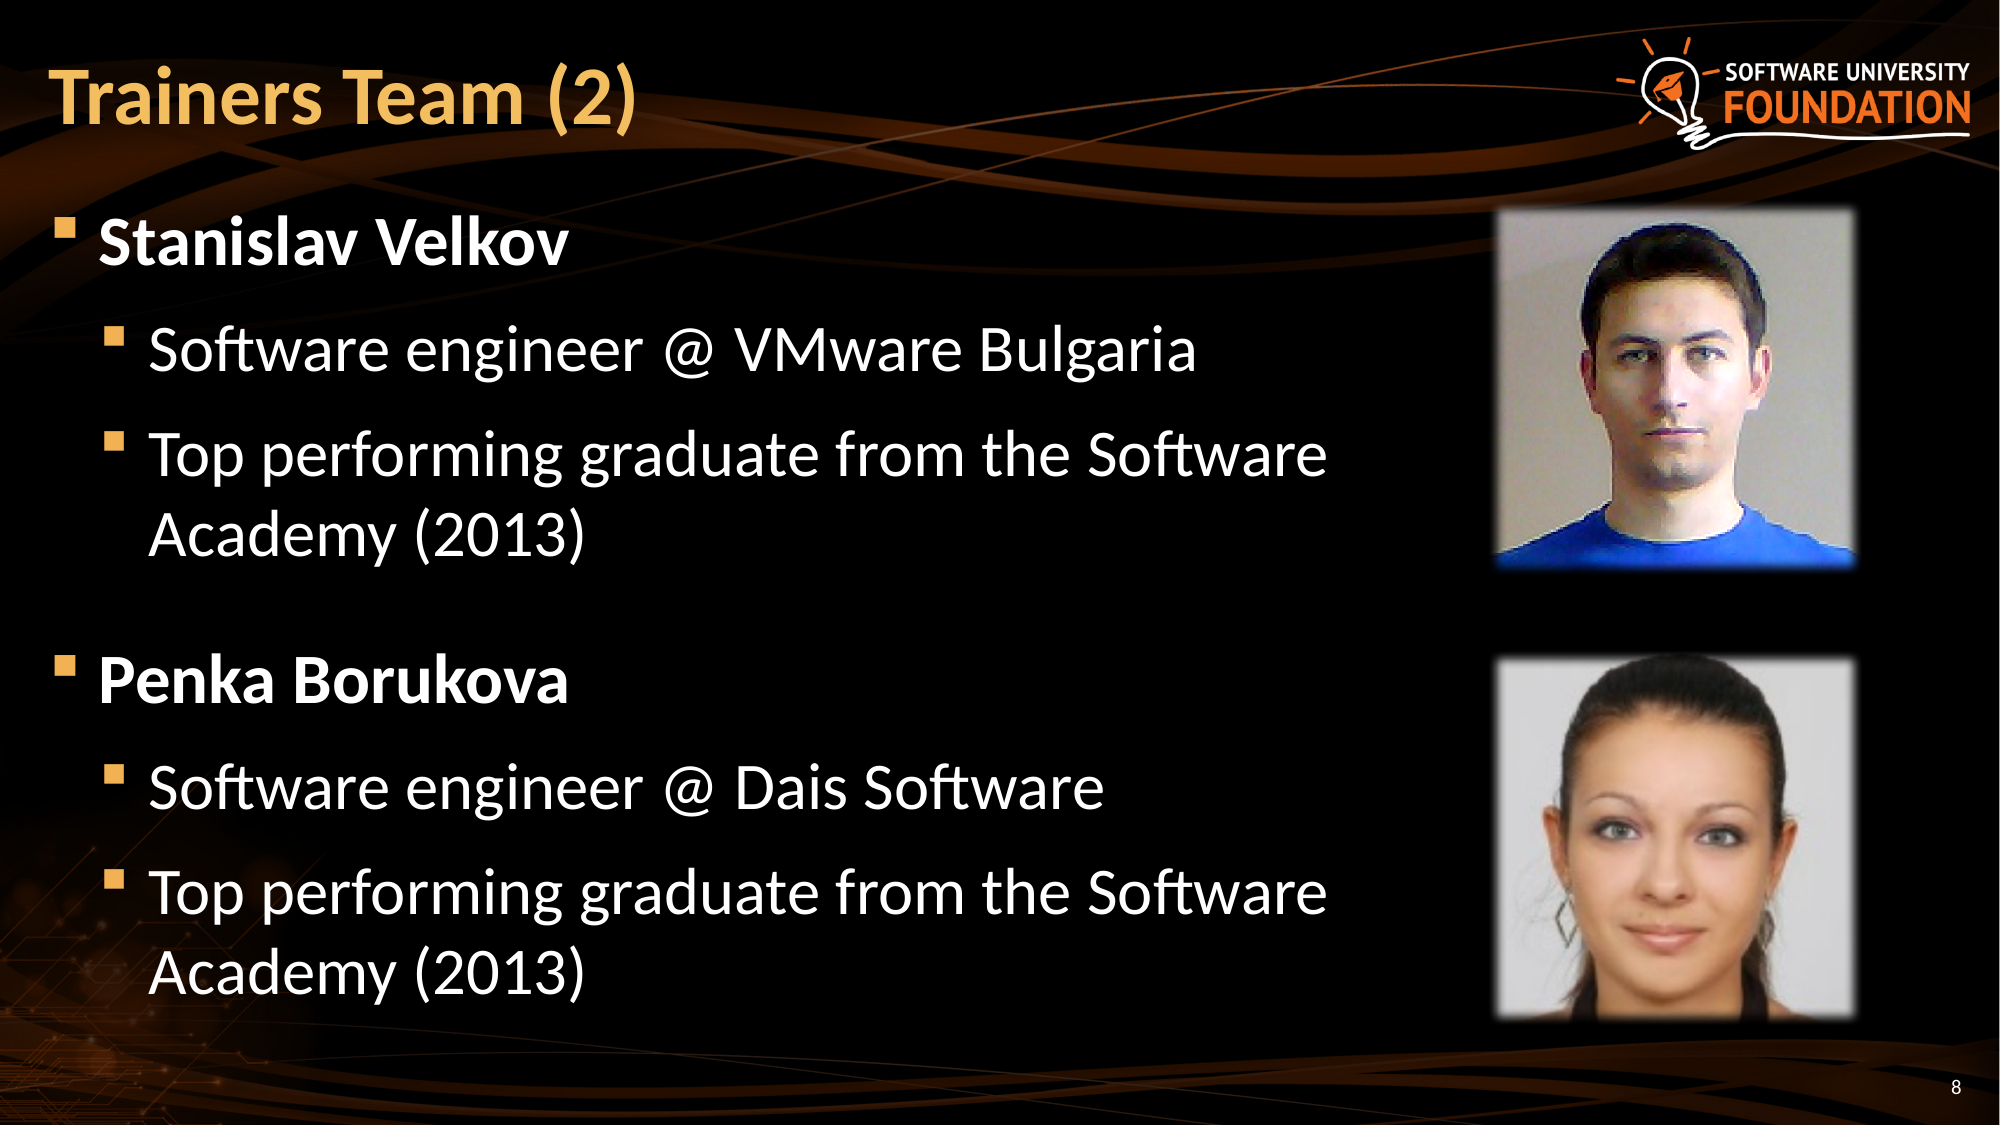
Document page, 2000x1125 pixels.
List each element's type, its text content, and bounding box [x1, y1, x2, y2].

slide_number 8 [1897, 1070, 1968, 1103]
title Trainers Team (2) [30, 6, 1602, 189]
picture [0, 0, 2000, 1125]
list Stanislav Velkov Software engineer @ VMware Bulgaria Top performing graduate from the Software Academy (2013) Penka Borukova Software engineer @ Dais Software Top performing graduate from the Software Academy (2013) [31, 189, 1413, 1103]
